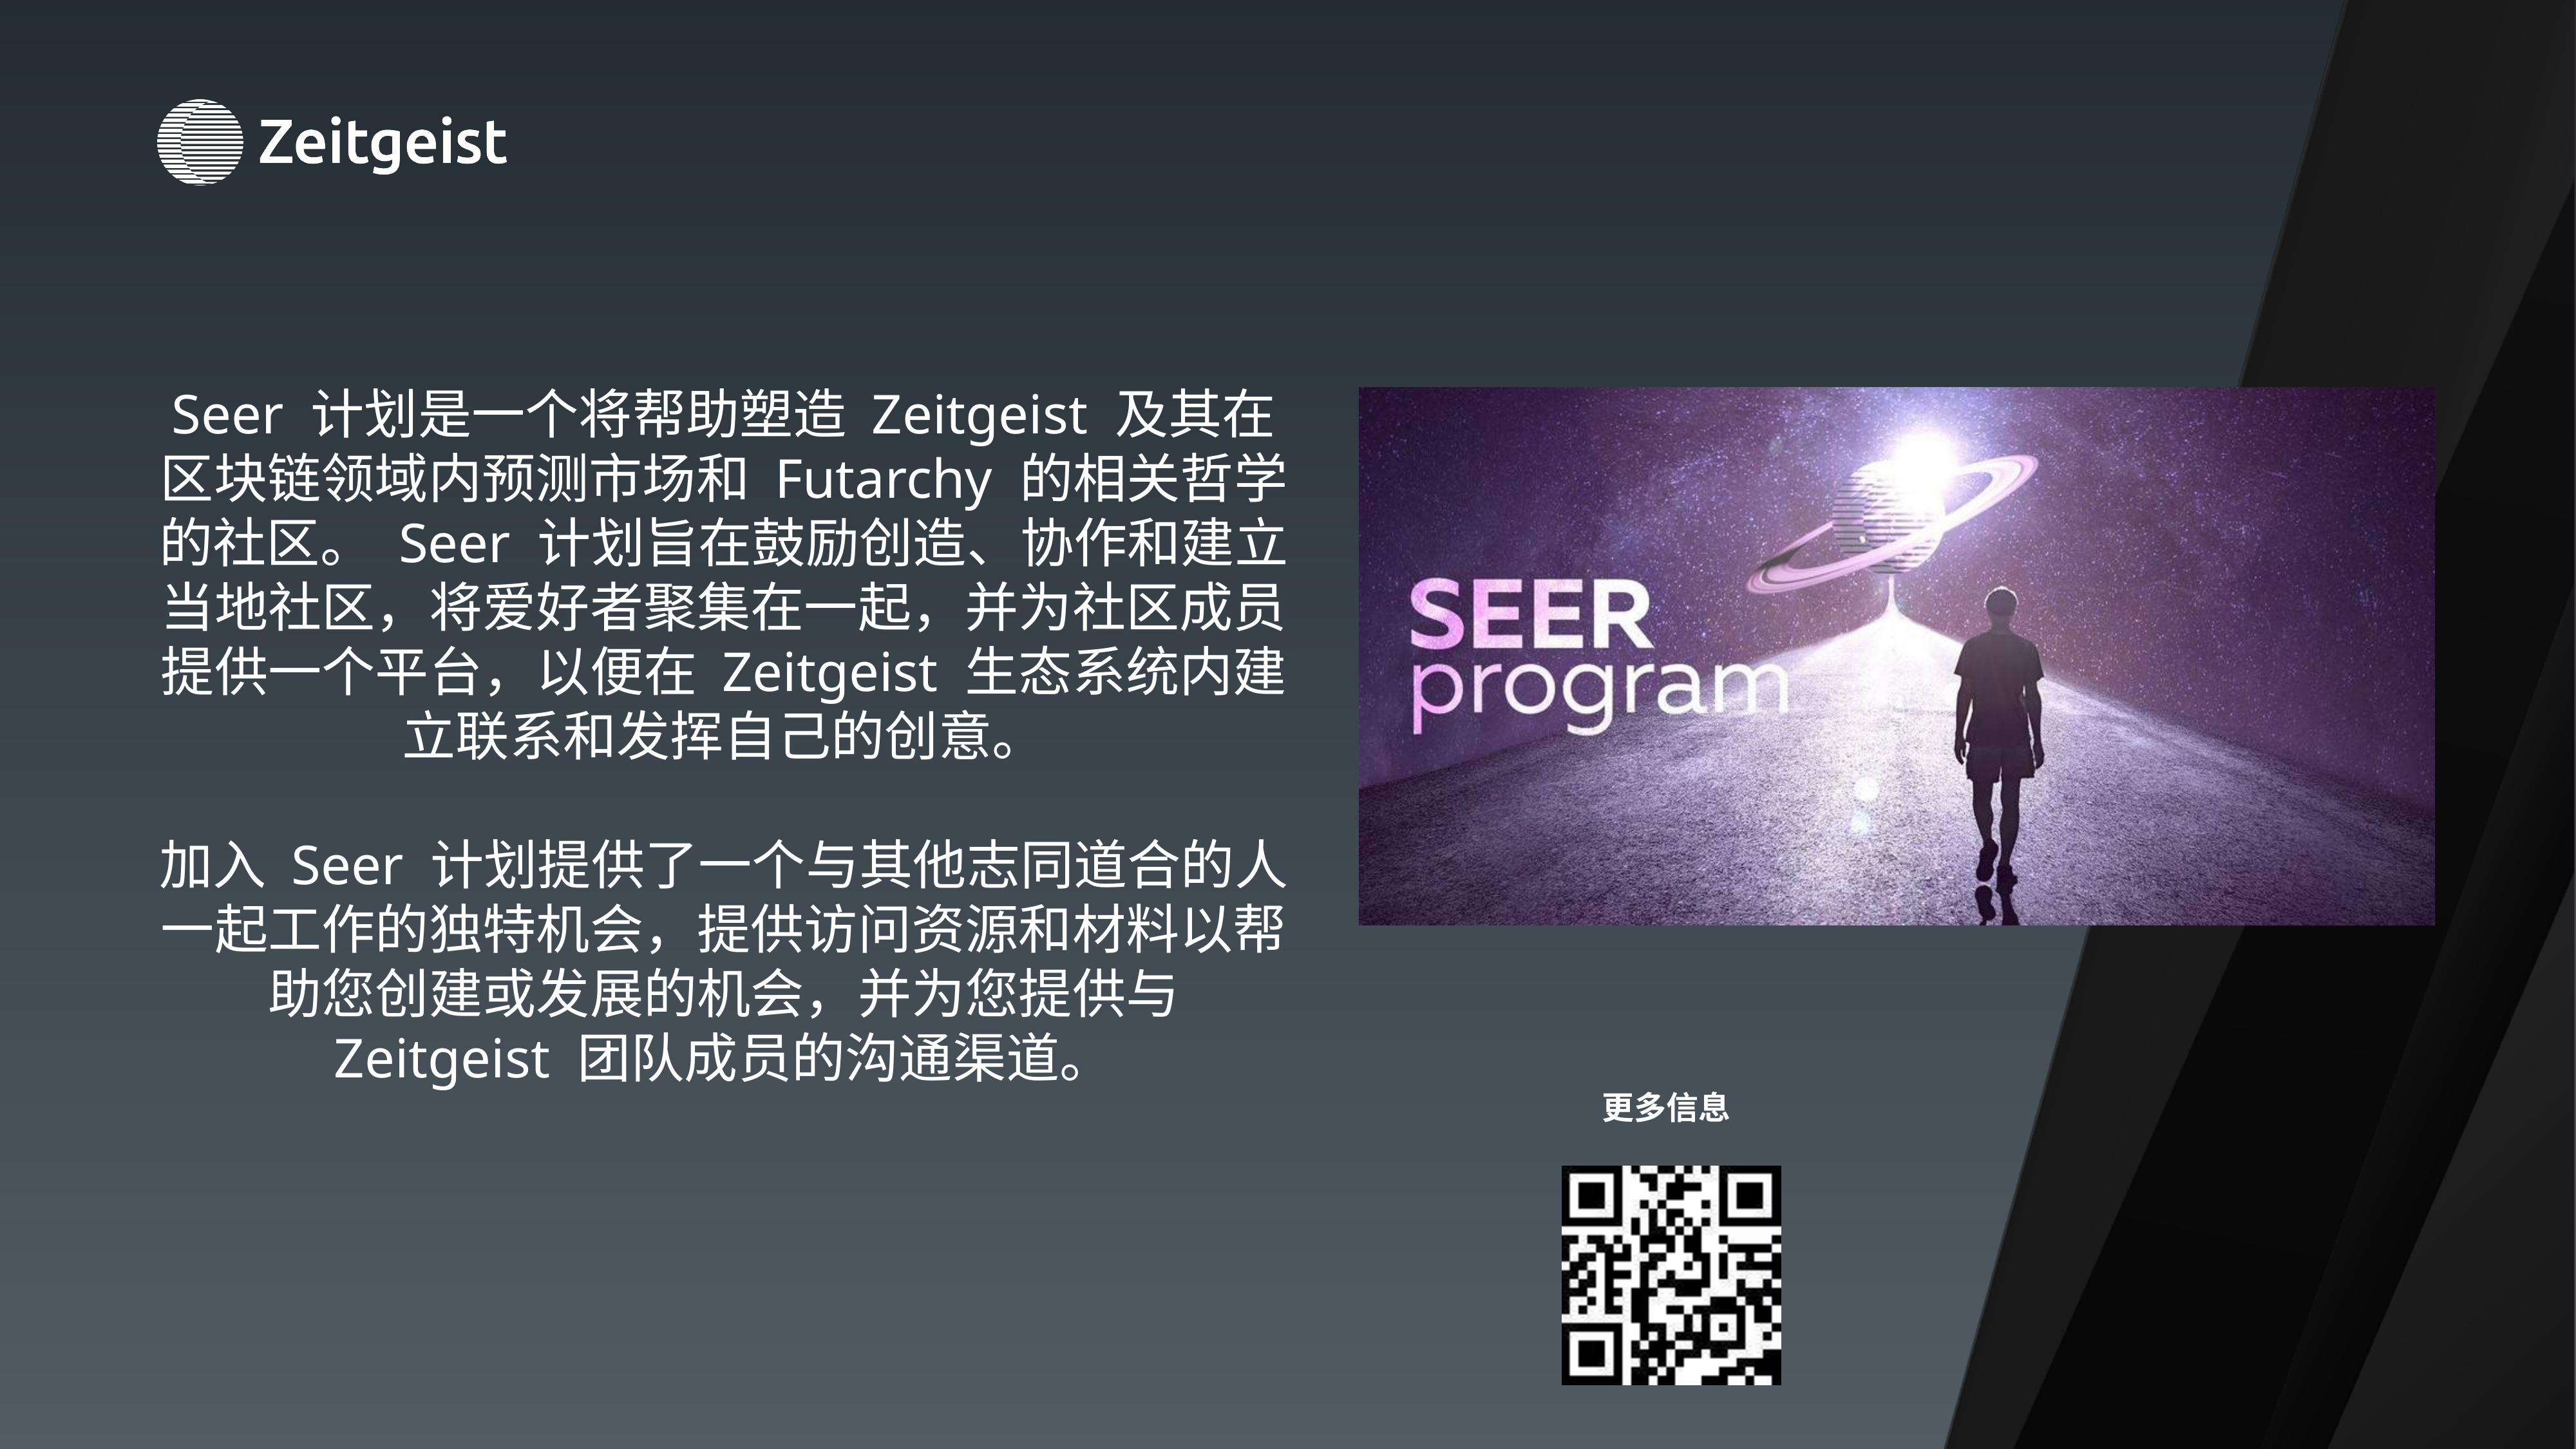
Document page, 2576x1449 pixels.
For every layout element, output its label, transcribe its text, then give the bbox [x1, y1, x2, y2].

text_box Seer 计划是一个将帮助塑造 Zeitgeist 及其在区块链领域内预测市场和 Futarchy 的相关哲学的社区。 Seer 计划旨在鼓励创造、协作和建立当地社区，将爱好者聚集在一起，并为社区成员提供一个平台，以便在 Zeitgeist 生态系统内建立联系和发挥自己的创意。 加入 Seer 计划提供了一个与其他志同道合的人一起工作的独特机会，提供访问资源和材料以帮助您创建或发展的机会，并为您提供与 Zeitgeist 团队成员的沟通渠道。 [147, 374, 1301, 1094]
text_box 更多信息 [1539, 1082, 1794, 1132]
picture [1359, 0, 2575, 1449]
picture [1561, 1165, 1782, 1385]
picture [157, 99, 507, 185]
